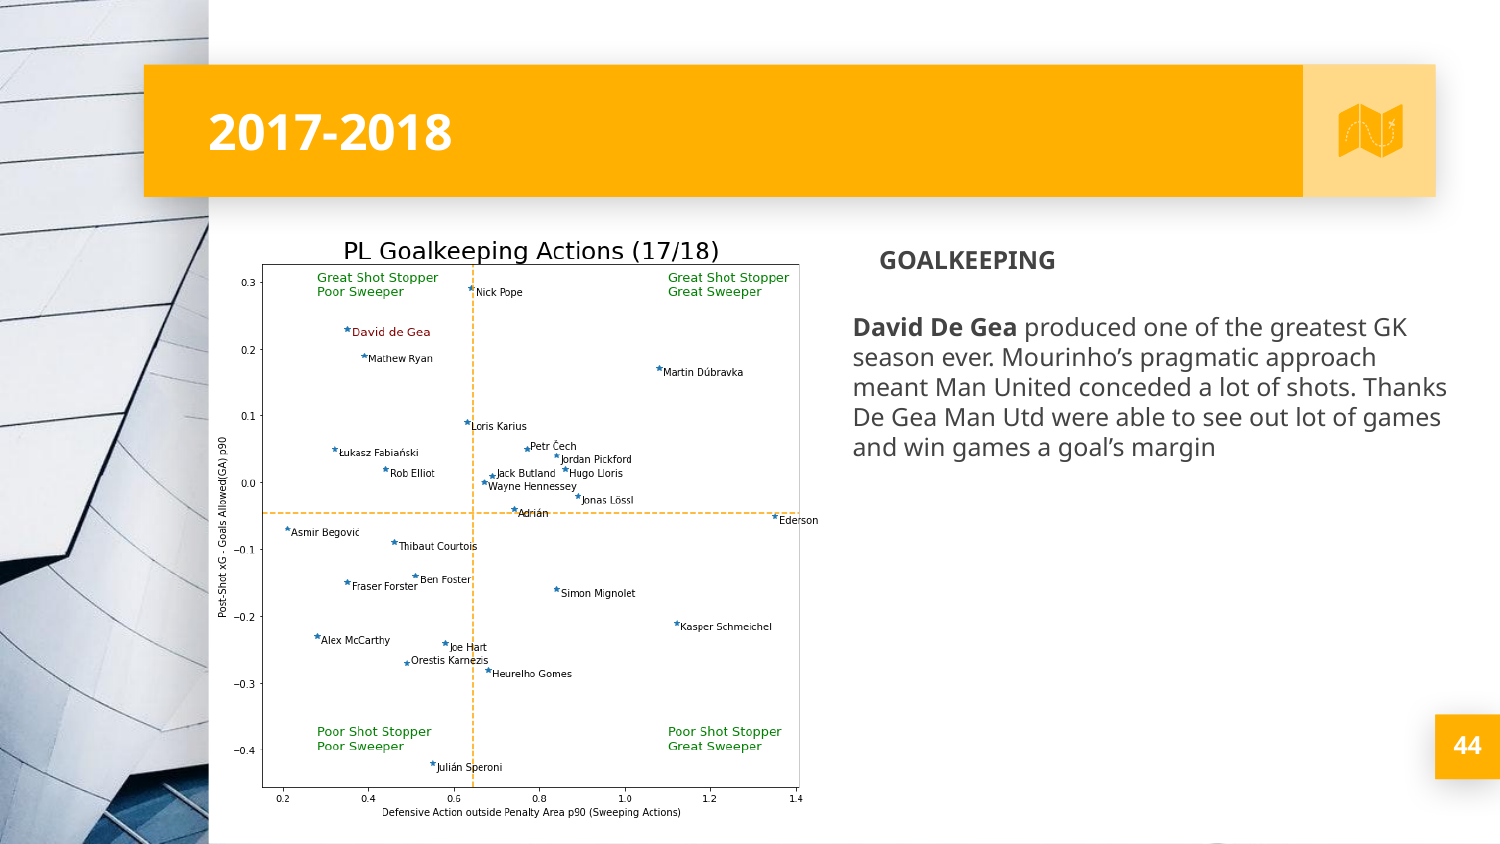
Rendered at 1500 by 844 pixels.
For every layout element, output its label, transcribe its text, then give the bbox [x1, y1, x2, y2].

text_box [1338, 103, 1403, 158]
picture [0, 0, 208, 844]
title 2017-2018 [193, 64, 1300, 197]
slide_number 44 [1435, 714, 1500, 780]
list GOALKEEPING [864, 229, 1436, 296]
picture [212, 234, 825, 824]
list David De Gea produced one of the greatest GK season ever. Mourinho’s pragmatic approach meant Man United conceded a lot of shots. Thanks De Gea Man Utd were able to see out lot of games and win games a goal’s margin [837, 296, 1475, 735]
